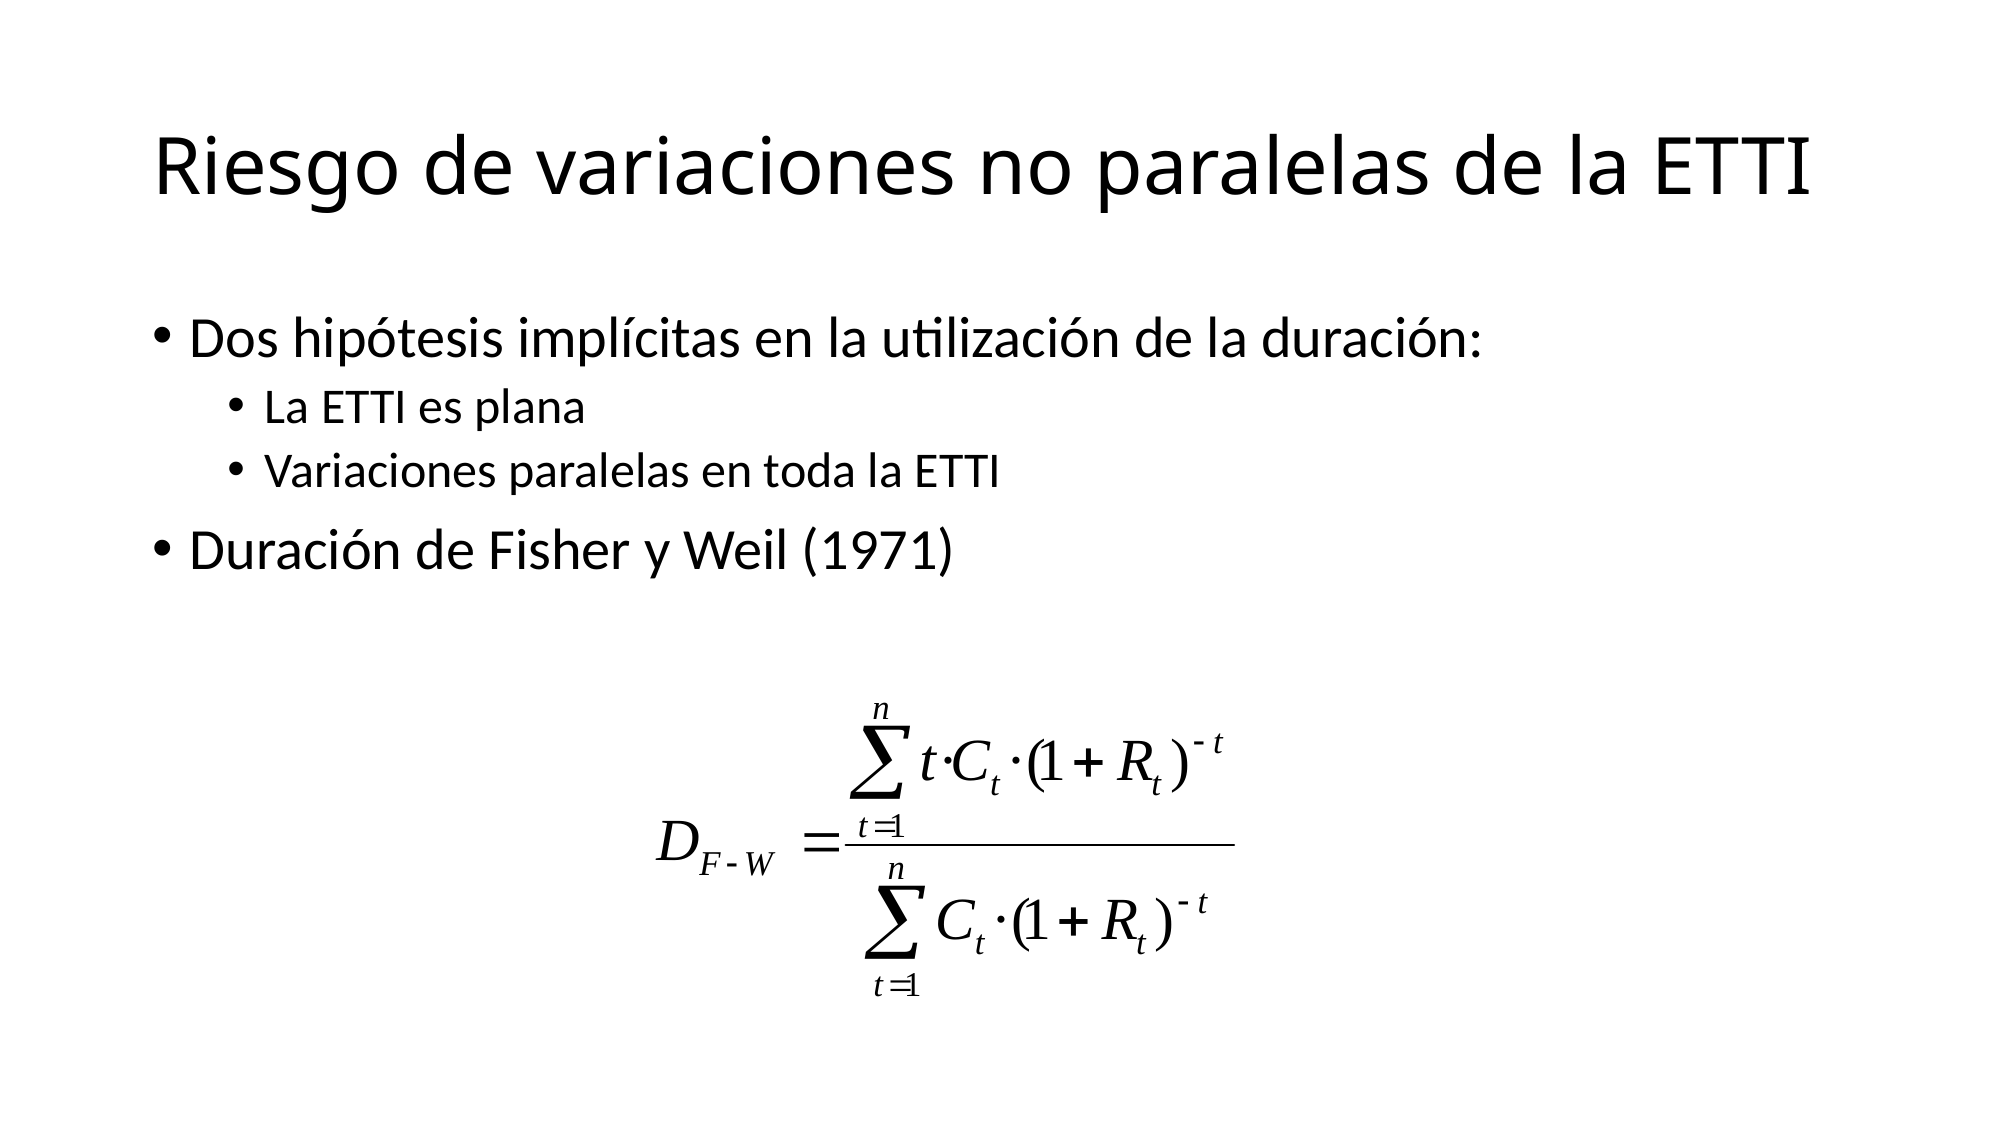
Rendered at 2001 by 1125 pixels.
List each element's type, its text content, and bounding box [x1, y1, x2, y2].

list Dos hipótesis implícitas en la utilización de la duración: La ETTI es plana Variaciones paralelas en toda la ETTI Duración de Fisher y Weil (1971) [137, 299, 1863, 1014]
title Riesgo de variaciones no paralelas de la ETTI [137, 59, 1863, 278]
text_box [645, 680, 1249, 1010]
